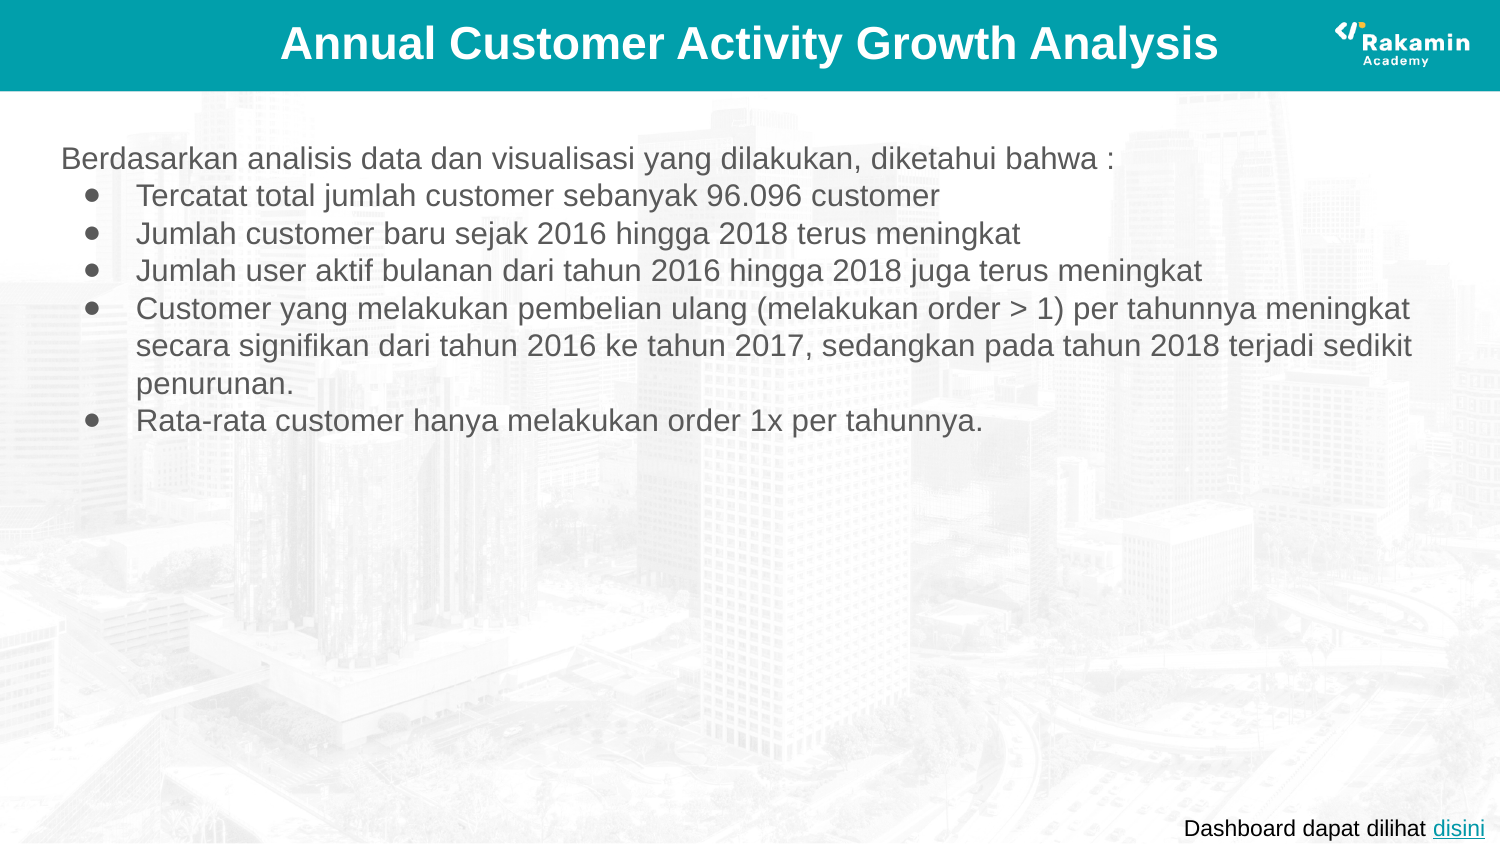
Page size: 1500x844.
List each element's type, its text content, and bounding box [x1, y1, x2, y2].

text_box Berdasarkan analisis data dan visualisasi yang dilakukan, diketahui bahwa : Tercatat total jumlah customer sebanyak 96.096 customer Jumlah customer baru sejak 2016 hingga 2018 terus meningkat Jumlah user aktif bulanan dari tahun 2016 hingga 2018 juga terus meningkat Customer yang melakukan pembelian ulang (melakukan order > 1) per tahunnya meningkat secara signifikan dari tahun 2016 ke tahun 2017, sedangkan pada tahun 2018 terjadi sedikit penurunan. Rata-rata customer hanya melakukan order 1x per tahunnya. [45, 123, 1454, 453]
picture [0, 0, 1500, 844]
text_box Dashboard dapat dilihat disini [763, 770, 1500, 844]
title Annual Customer Activity Growth Analysis [51, 0, 1449, 92]
